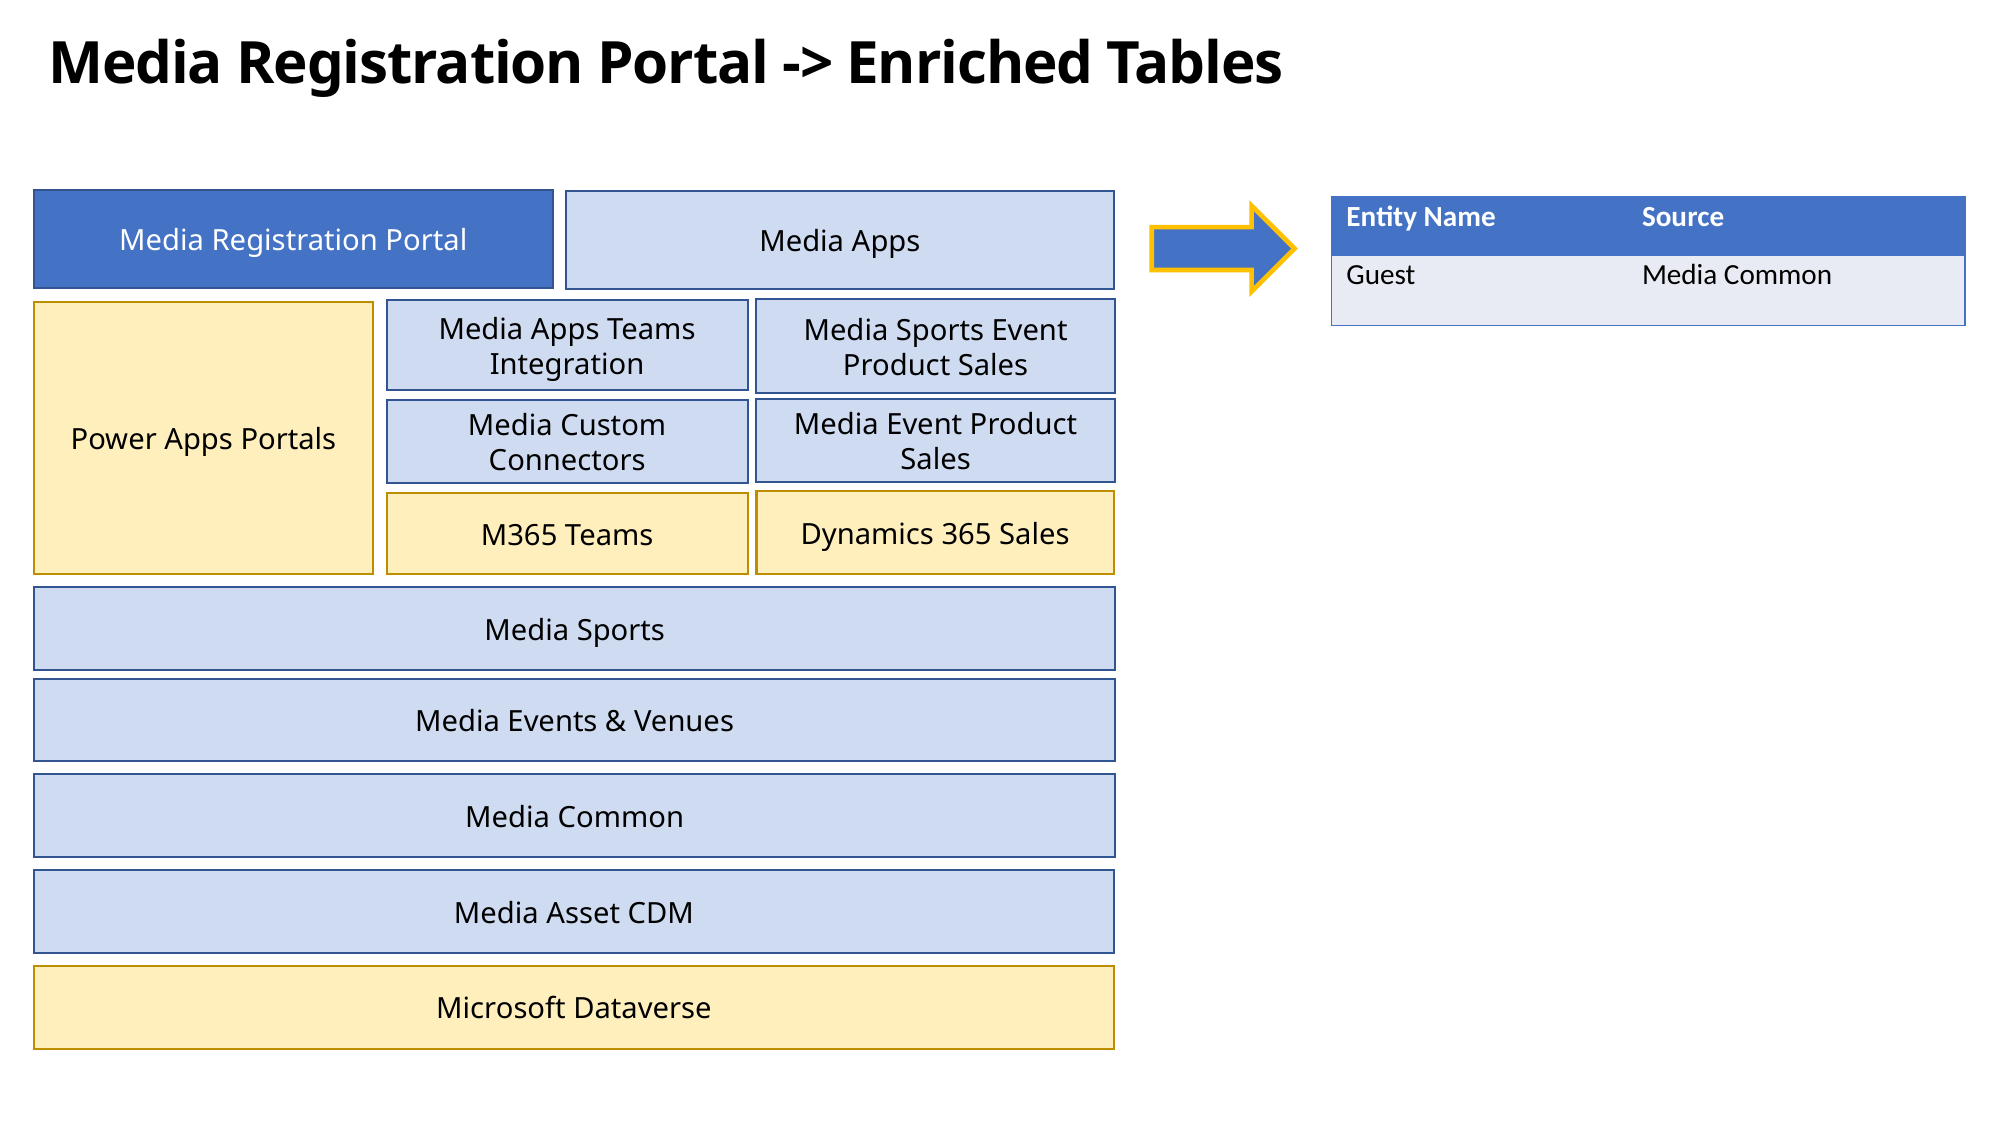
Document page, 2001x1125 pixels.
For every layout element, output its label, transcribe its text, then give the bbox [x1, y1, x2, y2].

table_header Entity Name [1332, 198, 1627, 254]
table_header Source [1627, 198, 1964, 254]
text_box [1150, 203, 1297, 294]
text_box Media Registration Portal -> Enriched Tables [33, 18, 1609, 103]
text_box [33, 190, 1115, 1049]
table_cell Media Common [1627, 256, 1964, 325]
table_cell Guest [1332, 256, 1627, 325]
